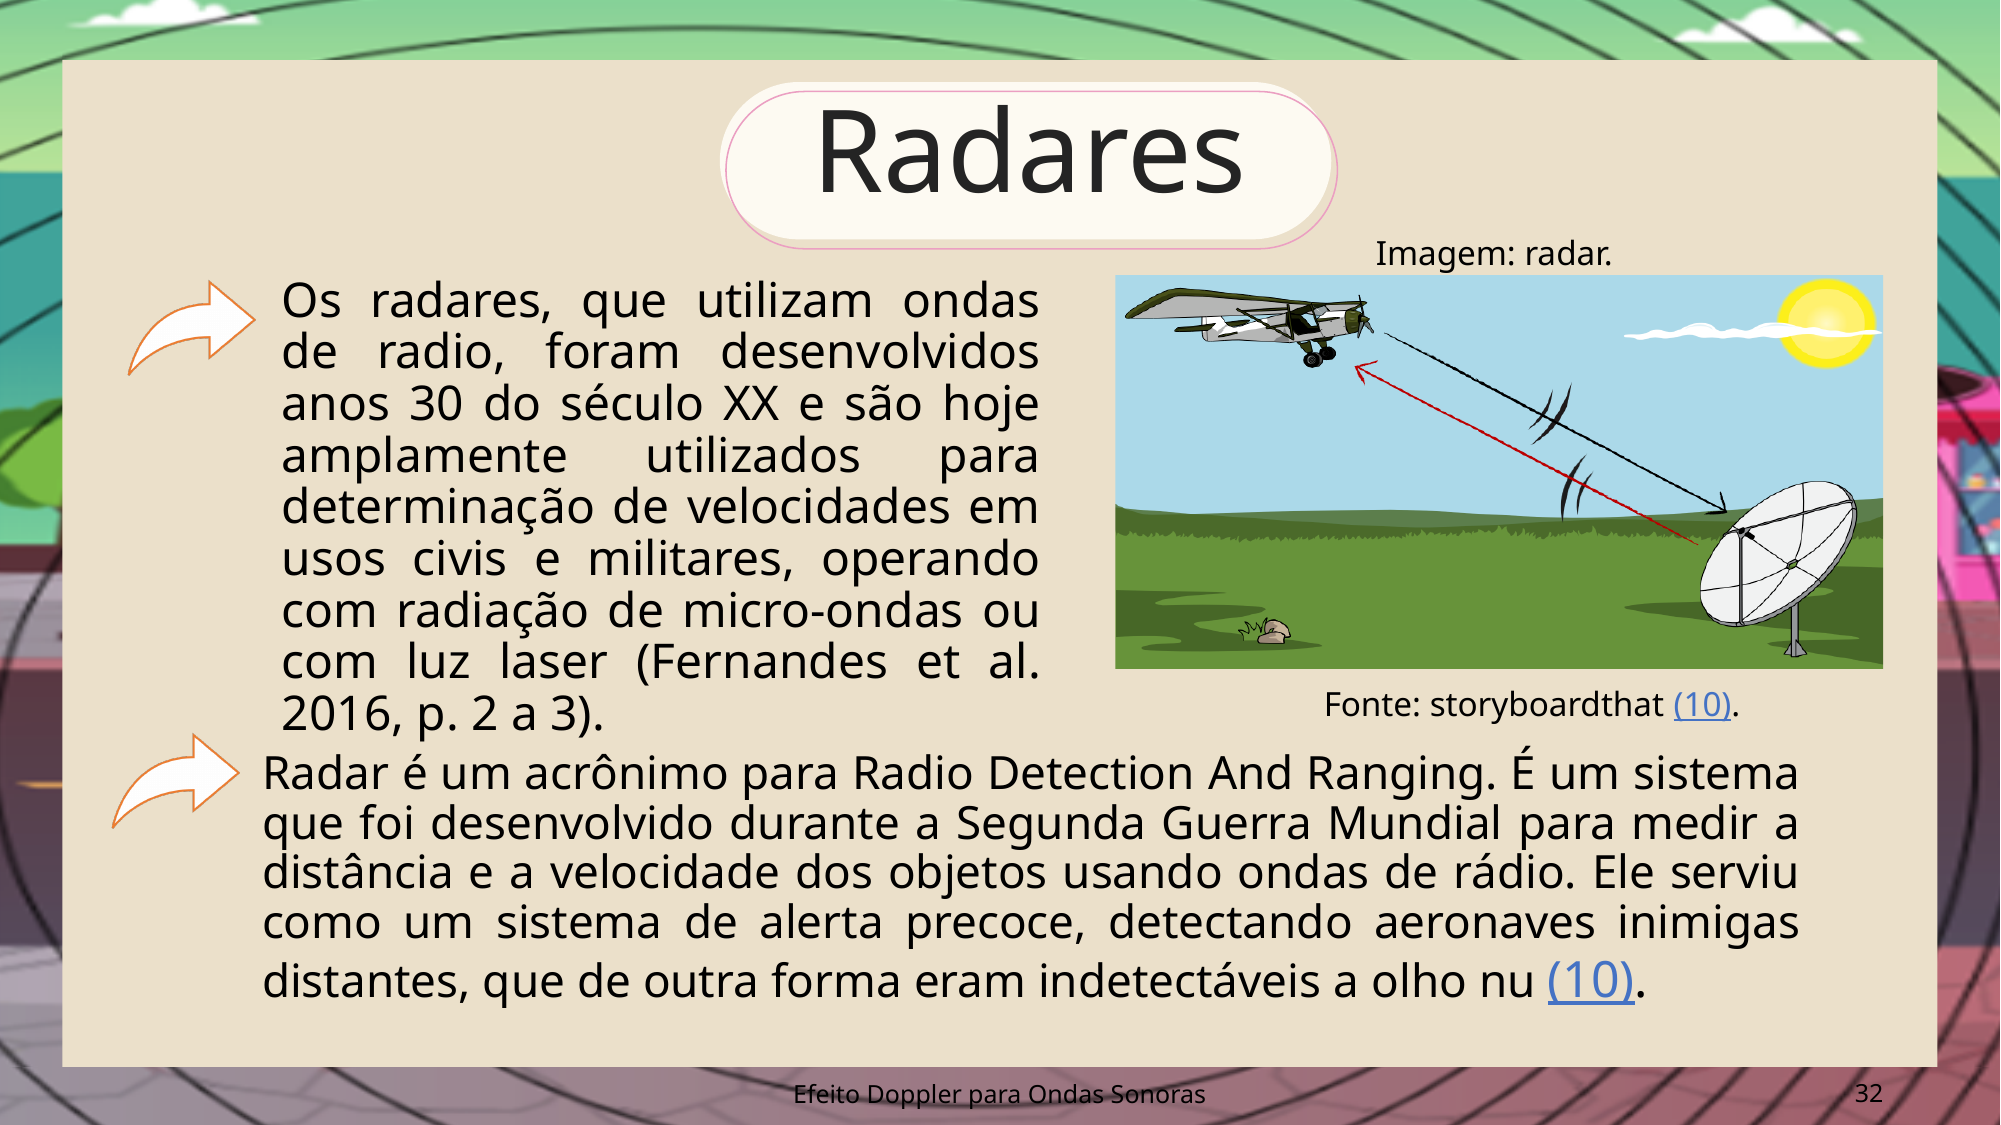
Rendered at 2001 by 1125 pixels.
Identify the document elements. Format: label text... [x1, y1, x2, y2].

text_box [719, 81, 1338, 249]
text_box Imagem: radar. [1360, 224, 1791, 275]
picture [1115, 275, 1884, 669]
picture [116, 252, 267, 403]
text_box Fonte: storyboardthat (10). [1308, 675, 1759, 736]
text_box Radares [797, 62, 1457, 230]
text_box Os radares, que utilizam ondas de radio, foram desenvolvidos anos 30 do século XX e são hoje amplamente utilizados para determinação de velocidades em usos civis e militares, operando com radiação de micro-ondas ou com luz laser (Fernandes et al. 2016, p. 2 a 3). [266, 268, 1058, 515]
text_box Radar é um acrônimo para Radio Detection And Ranging. É um sistema que foi desenvolvido durante a Segunda Guerra Mundial para medir a distância e a velocidade dos objetos usando ondas de rádio. Ele serviu como um sistema de alerta precoce, detectando aeronaves inimigas distantes, que de outra forma eram indetectáveis ​​a olho nu (10). [247, 742, 1817, 1023]
text_box Efeito Doppler para Ondas Sonoras [662, 1078, 1338, 1125]
text_box 32 [1448, 1065, 1899, 1125]
picture [0, 0, 2000, 1125]
picture [100, 705, 251, 856]
